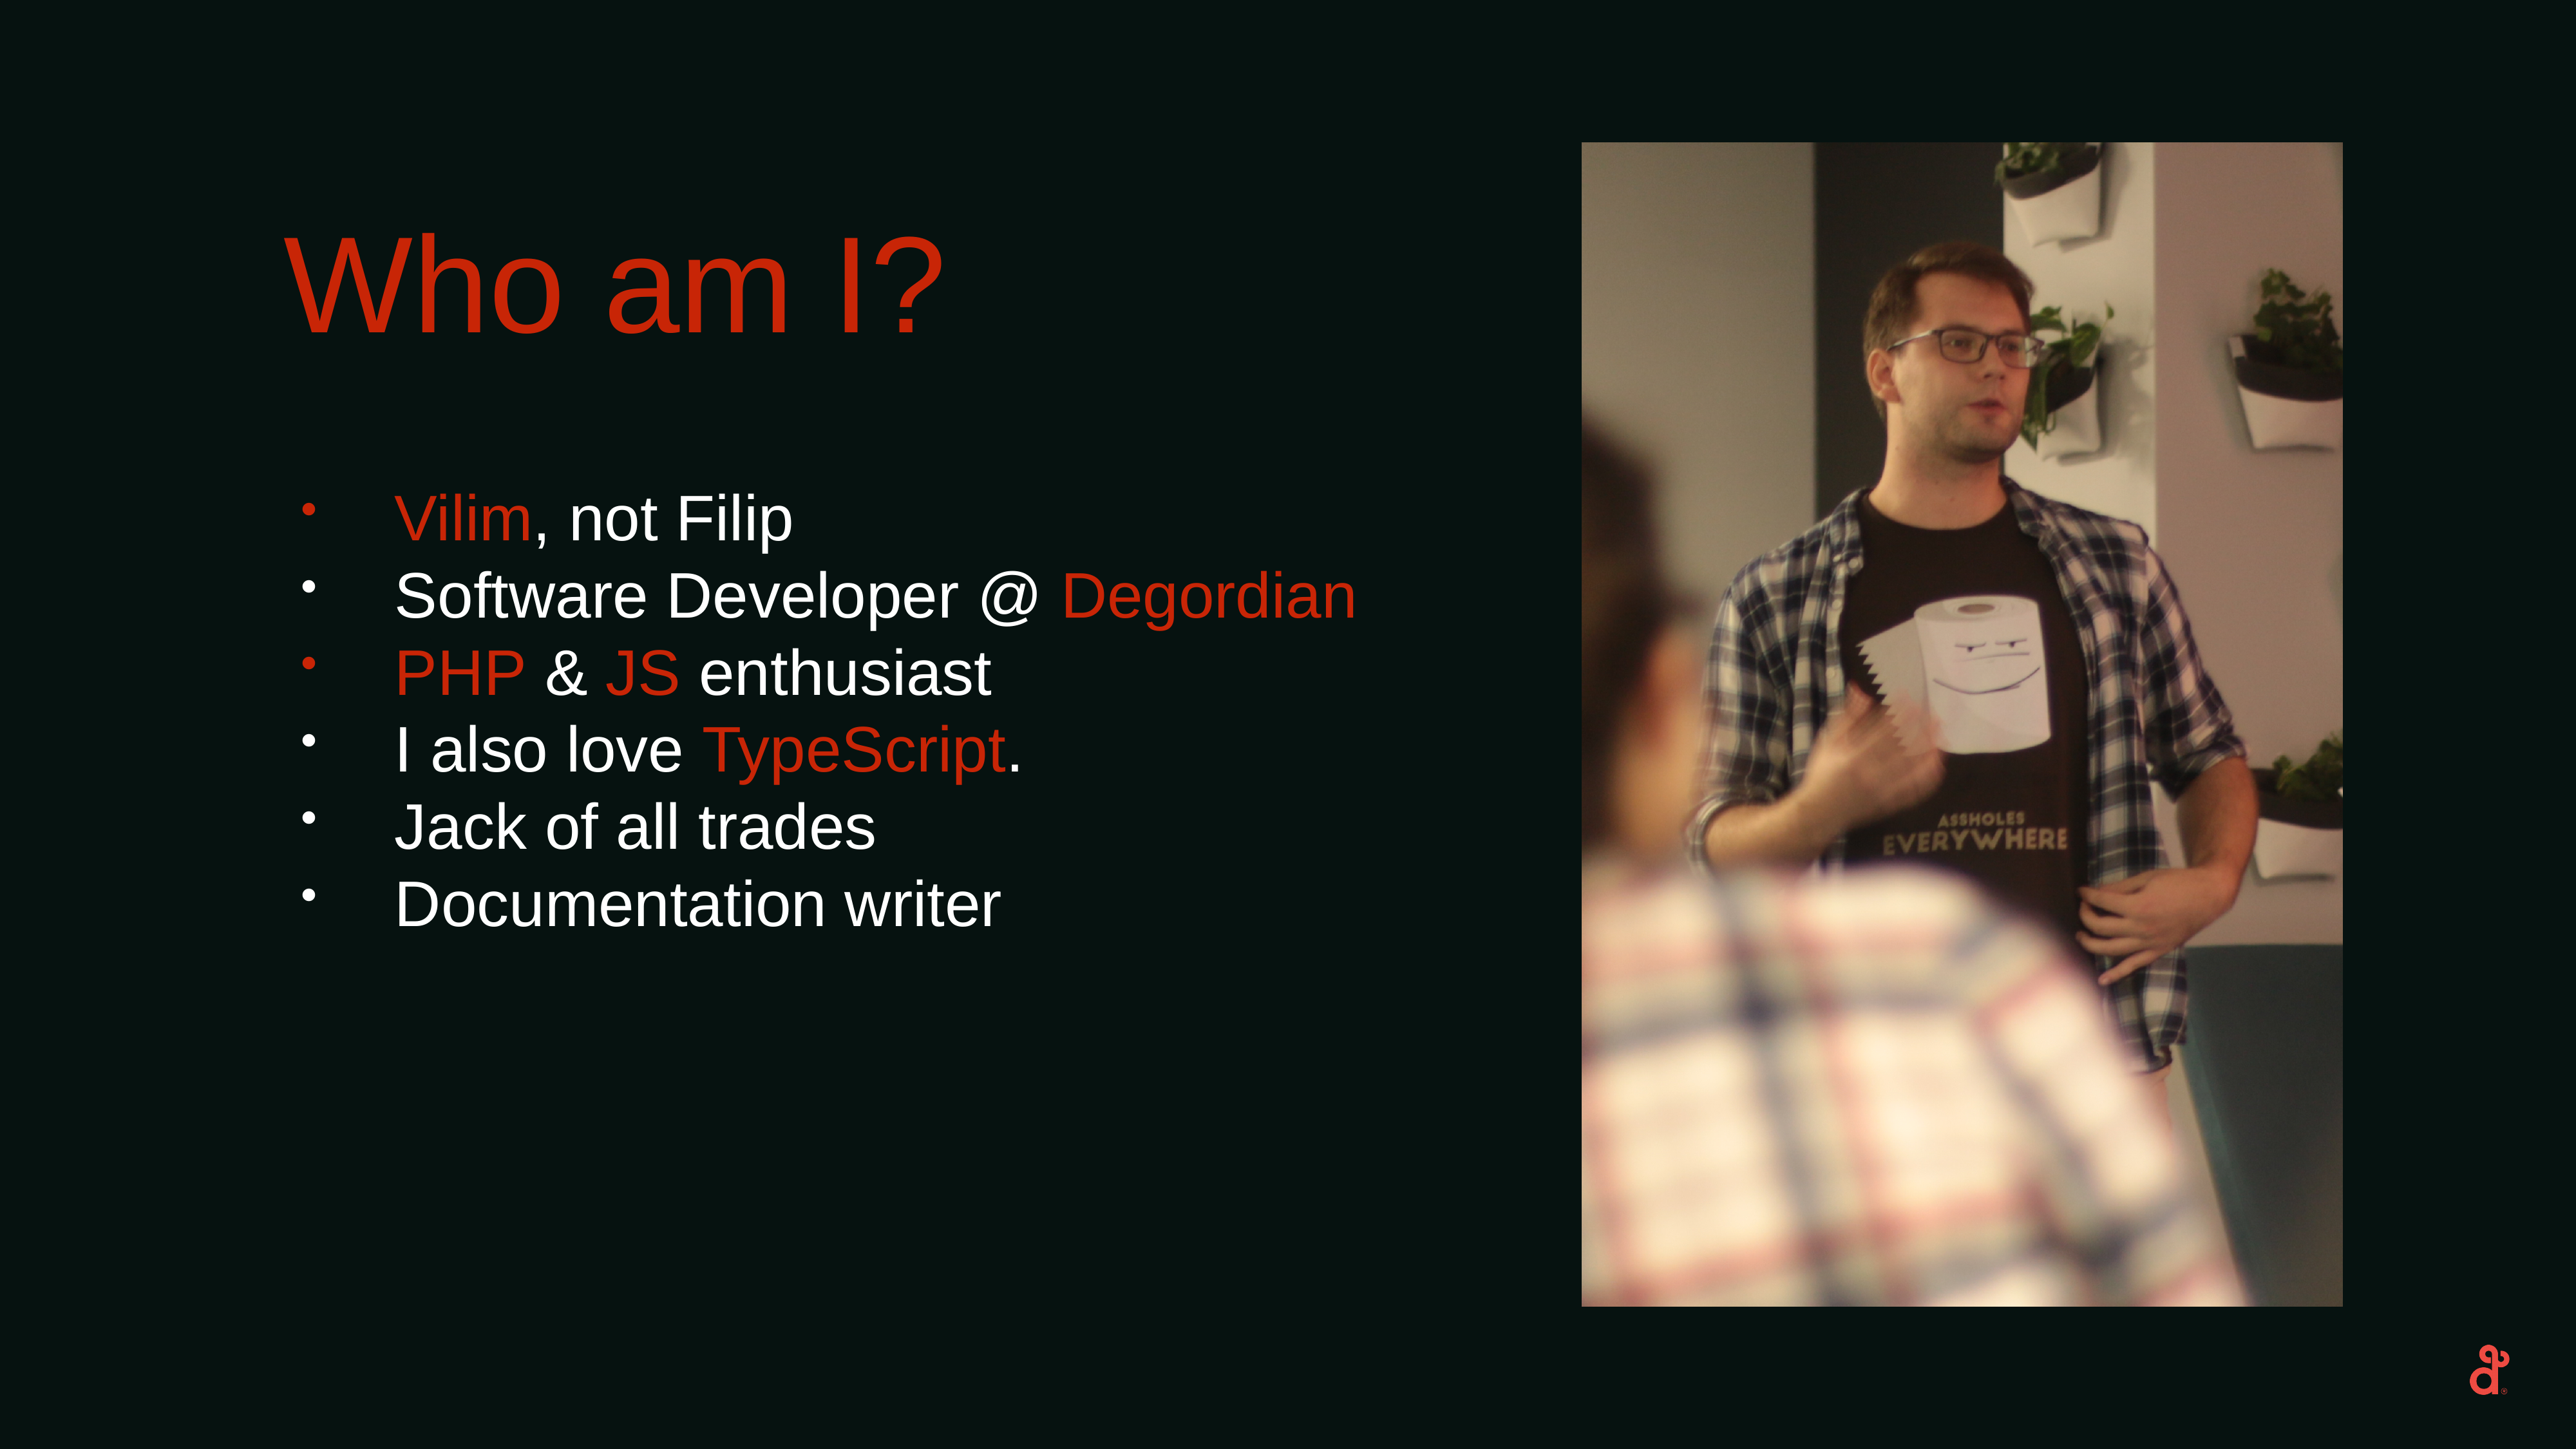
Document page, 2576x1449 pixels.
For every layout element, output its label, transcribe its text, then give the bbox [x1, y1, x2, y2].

text_box Who am I? [276, 187, 1578, 370]
list Vilim, not Filip Software Developer @ Degordian PHP & JS enthusiast I also love TypeScript. Jack of all trades Documentation writer [292, 468, 2283, 1385]
picture [1582, 142, 2344, 1307]
picture [2470, 1345, 2510, 1395]
